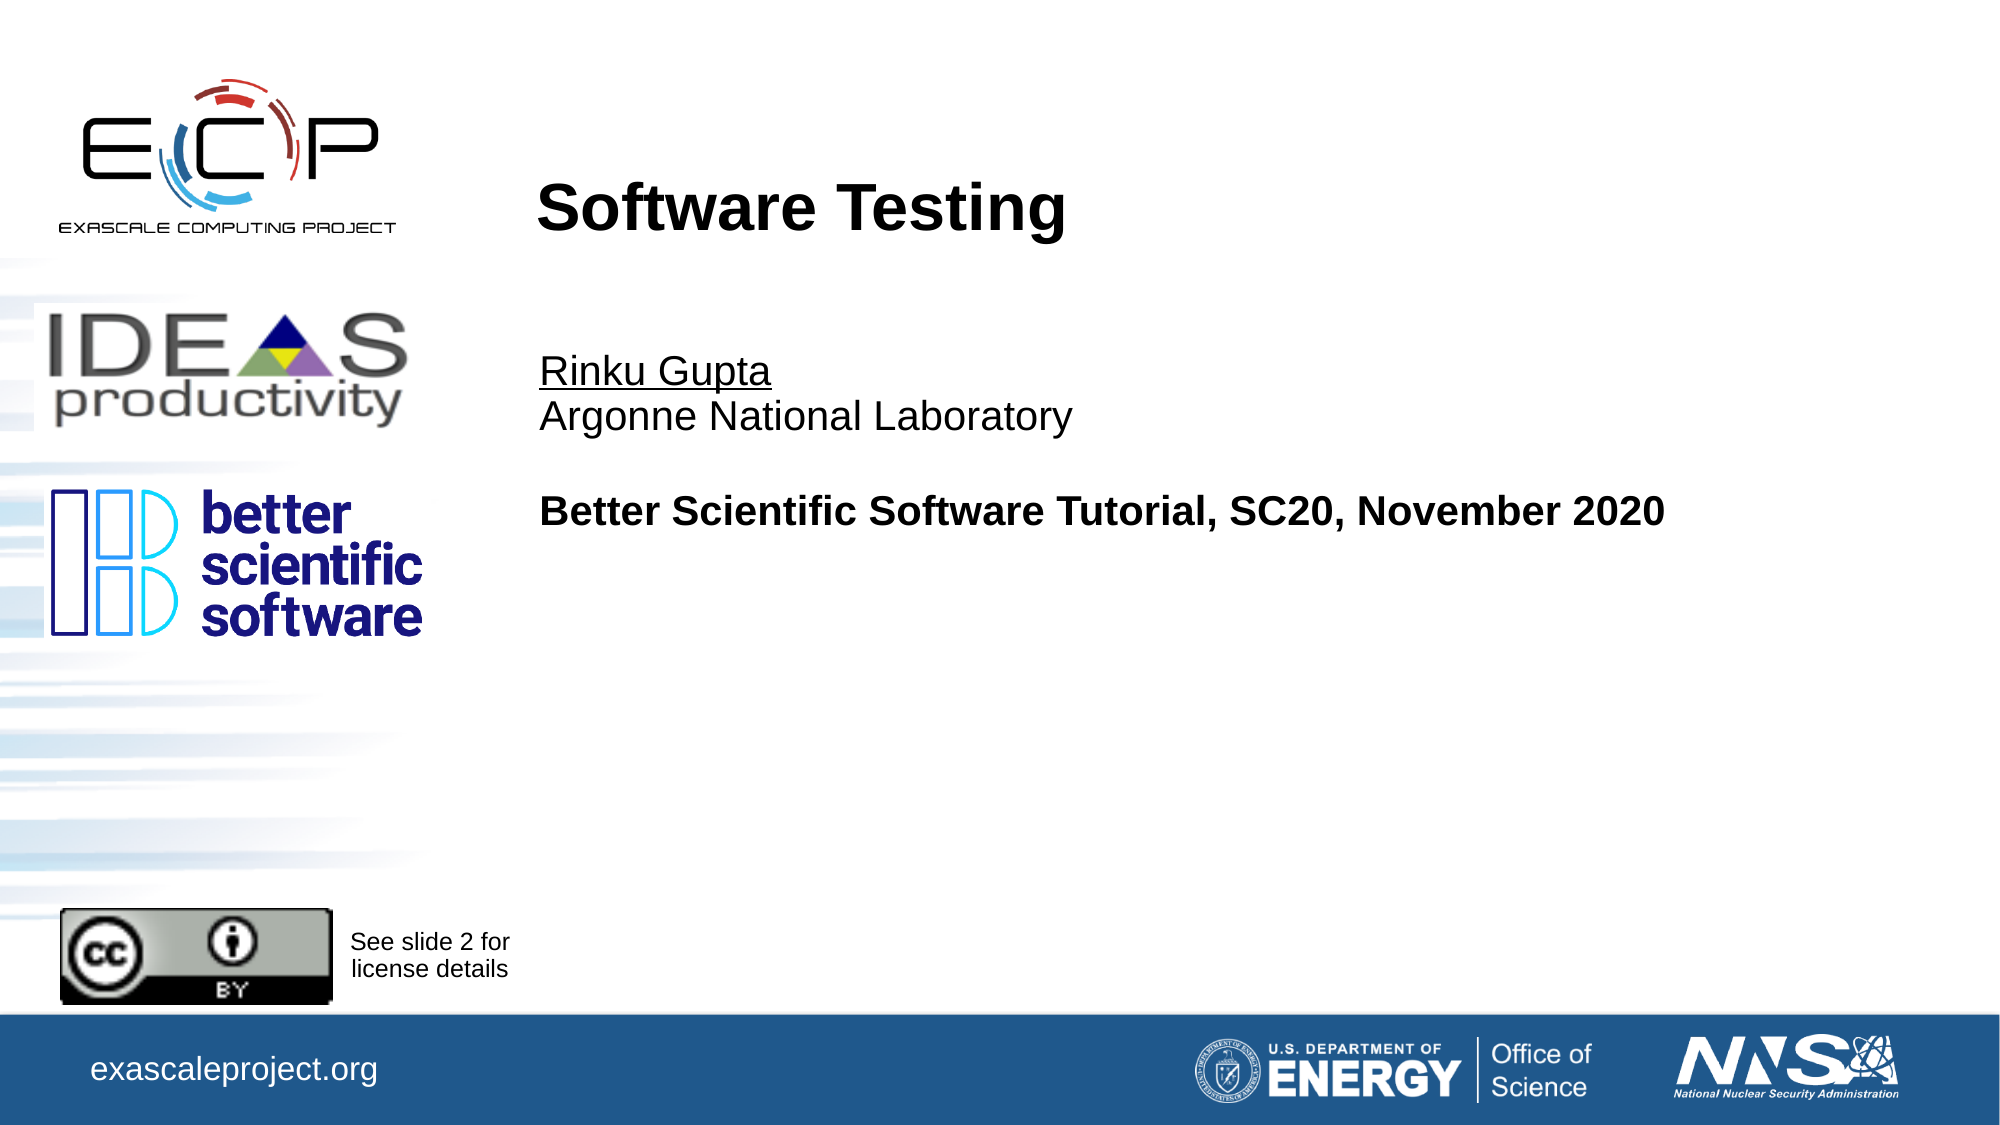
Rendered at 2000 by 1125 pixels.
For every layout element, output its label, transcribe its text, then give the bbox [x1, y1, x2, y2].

text_box See slide 2 for license details [338, 921, 527, 991]
picture [1195, 1037, 1592, 1103]
picture [0, 258, 469, 1005]
title Software Testing [521, 82, 1882, 252]
subtitle Rinku Gupta Argonne National Laboratory Better Scientific Software Tutorial, SC20, November 2020 [521, 341, 1882, 811]
picture [59, 79, 396, 233]
picture [1673, 1034, 1899, 1106]
